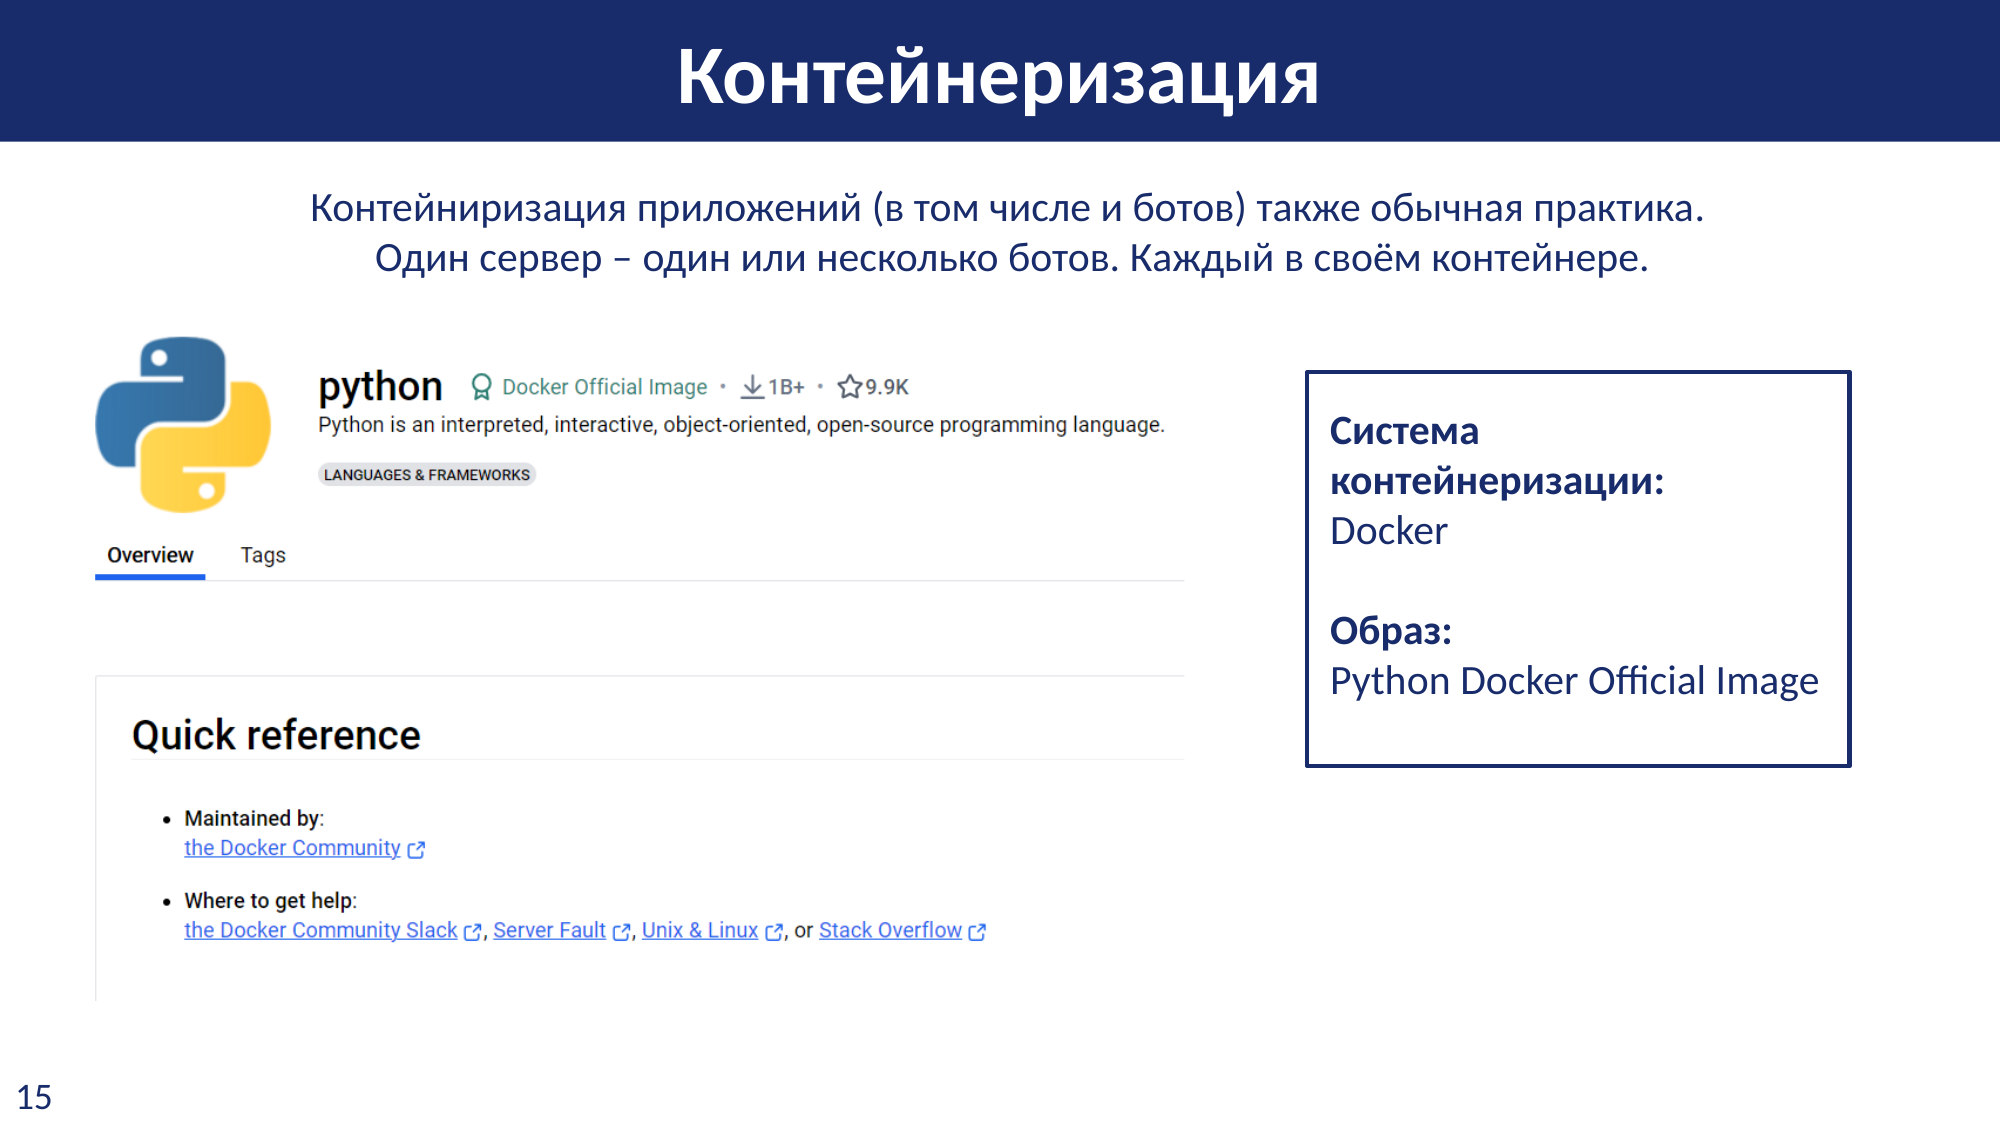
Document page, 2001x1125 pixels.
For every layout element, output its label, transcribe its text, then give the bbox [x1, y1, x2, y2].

text_box [1305, 370, 1852, 768]
text_box 15 [0, 1064, 114, 1125]
text_box Контейниризация приложений (в том числе и ботов) также обычная практика. Один сервер – один или несколько ботов. Каждый в своём контейнере. [92, 172, 1933, 287]
text_box Контейнеризация [519, 12, 1481, 128]
text_box [0, 0, 2000, 142]
picture [86, 310, 1185, 1001]
